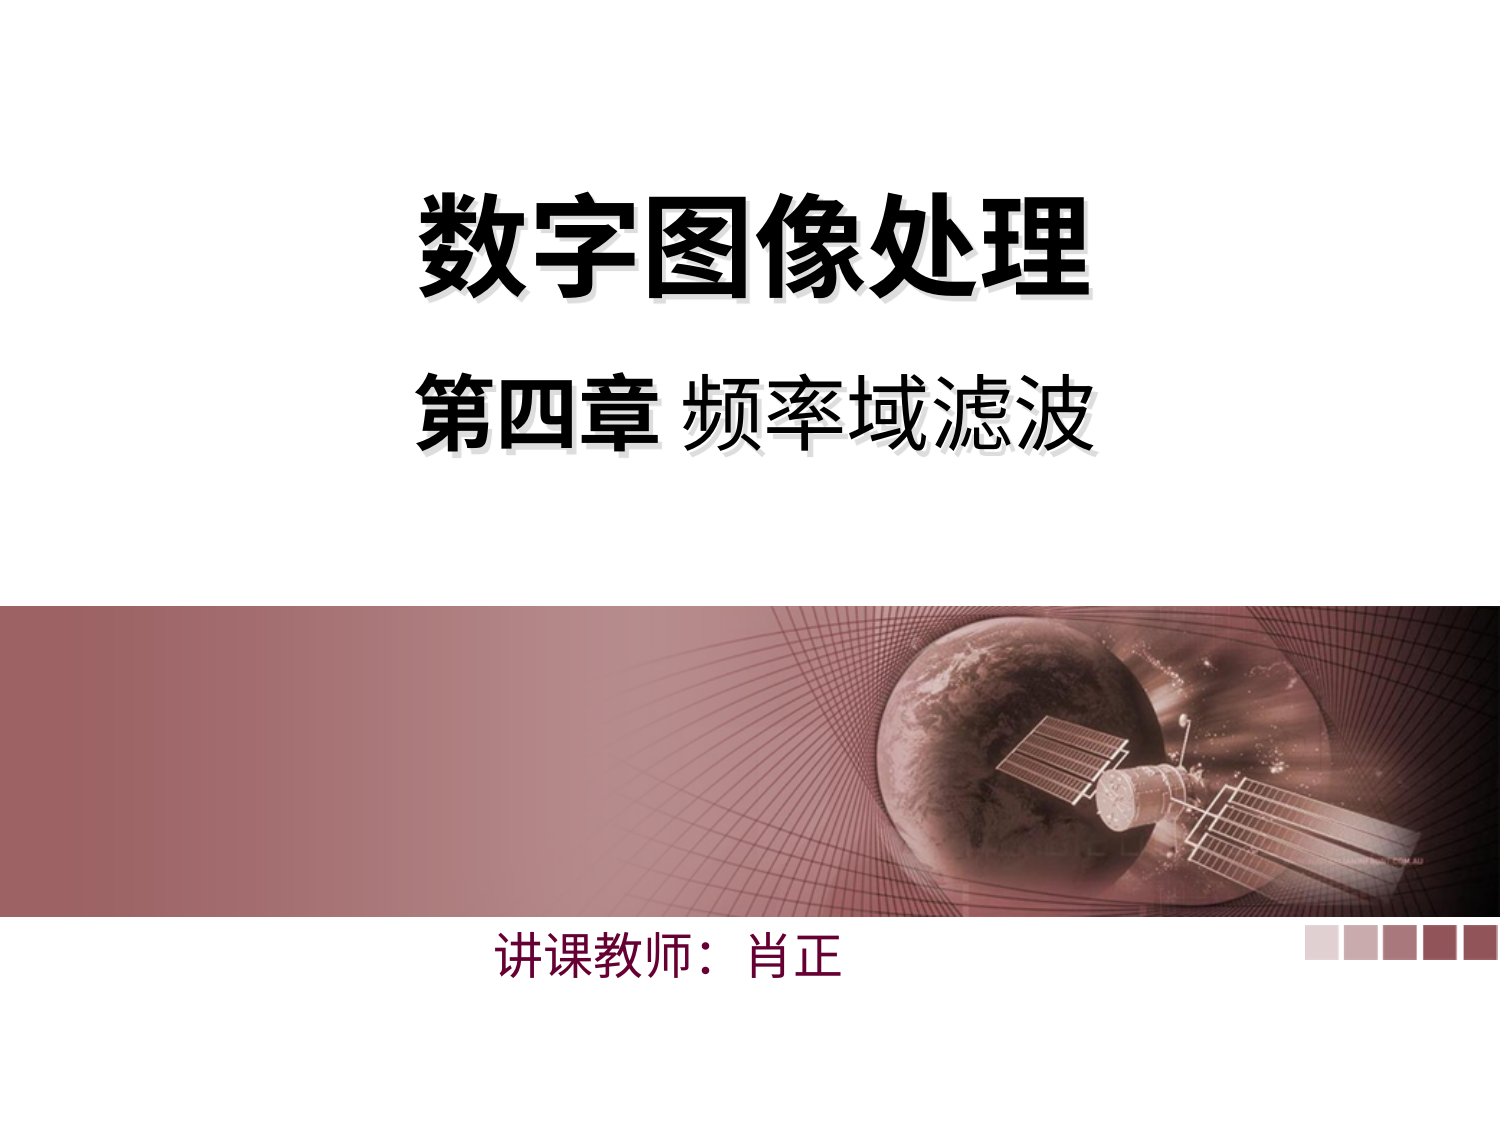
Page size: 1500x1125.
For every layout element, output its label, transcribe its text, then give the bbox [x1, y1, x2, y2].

picture [1459, 925, 1498, 960]
subtitle 讲课教师：肖正 [478, 916, 1459, 1125]
picture [0, 606, 1500, 917]
title 数字图像处理 第四章 频率域滤波 [8, 101, 1500, 468]
